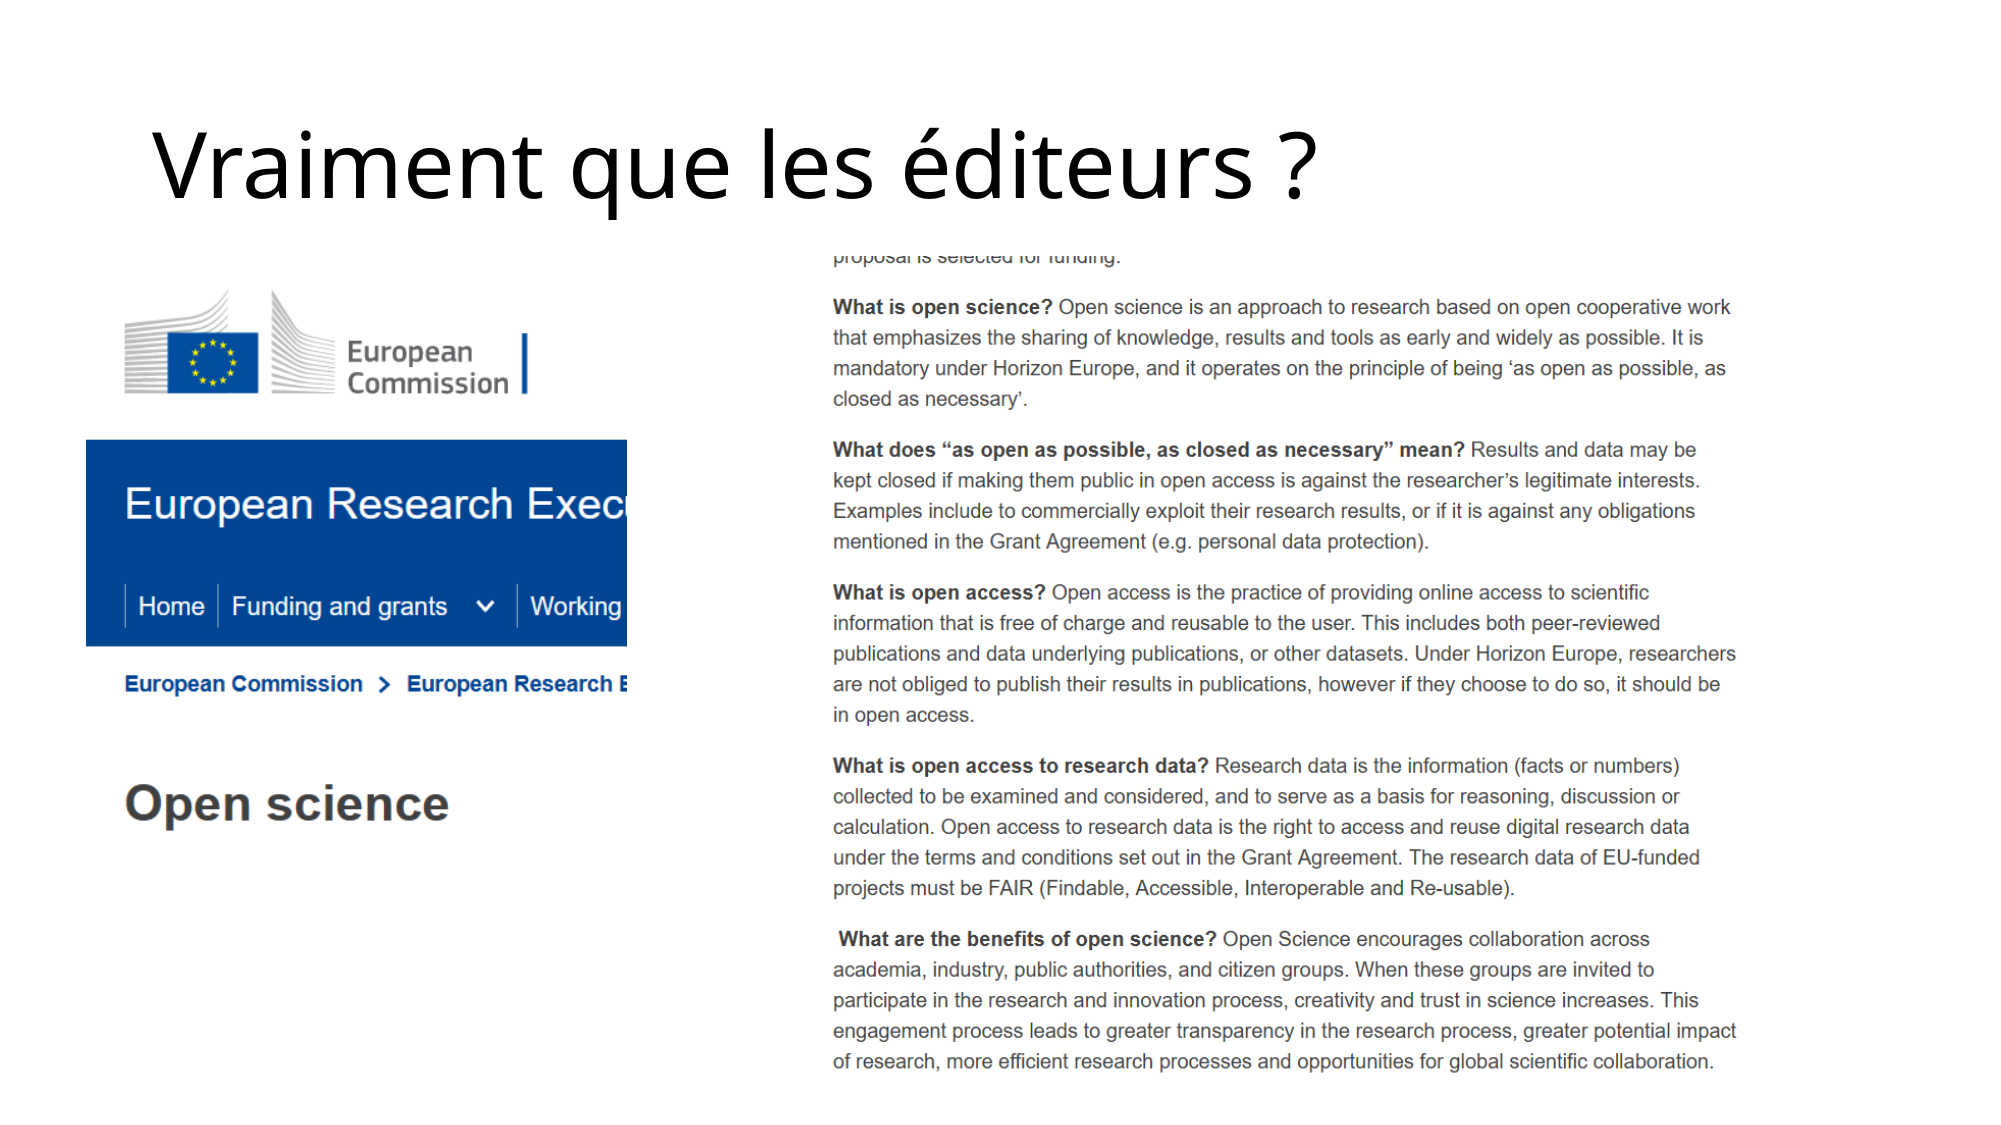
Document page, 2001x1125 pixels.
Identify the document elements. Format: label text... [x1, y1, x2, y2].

picture [86, 277, 627, 857]
title Vraiment que les éditeurs ? [137, 59, 1863, 278]
picture [818, 256, 1777, 1098]
